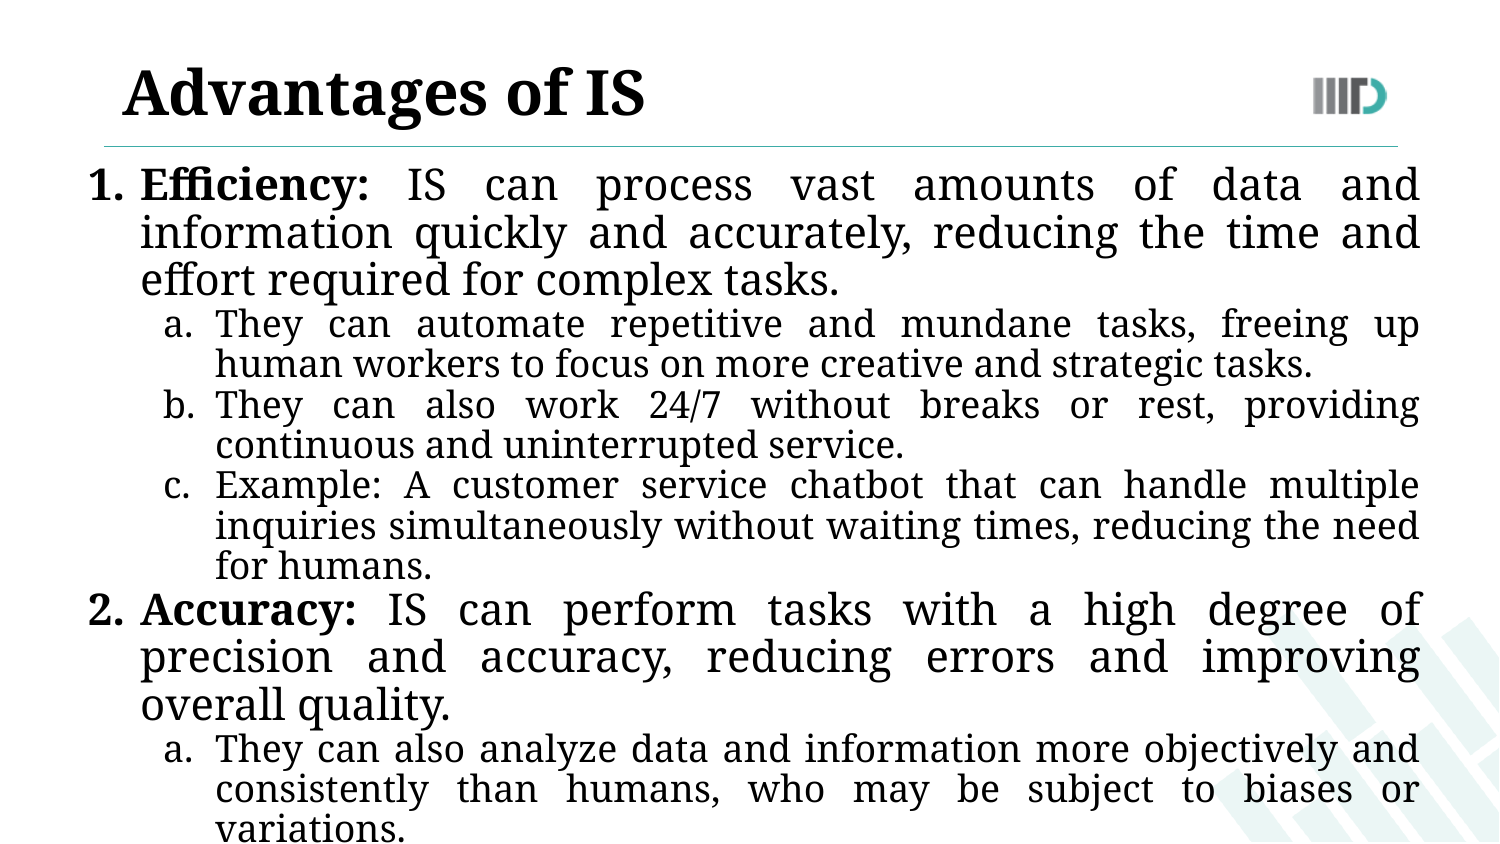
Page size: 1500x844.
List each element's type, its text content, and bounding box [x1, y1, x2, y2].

text_box Advantages of IS [107, 38, 1402, 132]
list Efficiency: IS can process vast amounts of data and information quickly and accurately, reducing the time and effort required for complex tasks. They can automate repetitive and mundane tasks, freeing up human workers to focus on more creative and strategic tasks. They can also work 24/7 without breaks or rest, providing continuous and uninterrupted service. Example: A customer service chatbot that can handle multiple inquiries simultaneously without waiting times, reducing the need for humans. Accuracy: IS can perform tasks with a high degree of precision and accuracy, reducing errors and improving overall quality. They can also analyze data and information more objectively and consistently than humans, who may be subject to biases or variations. Example: A fraud detection system that can analyze transaction data and detect anomalies or suspicious patterns, reducing the risk of financial losses. [53, 157, 1433, 748]
picture [1192, 589, 1500, 844]
